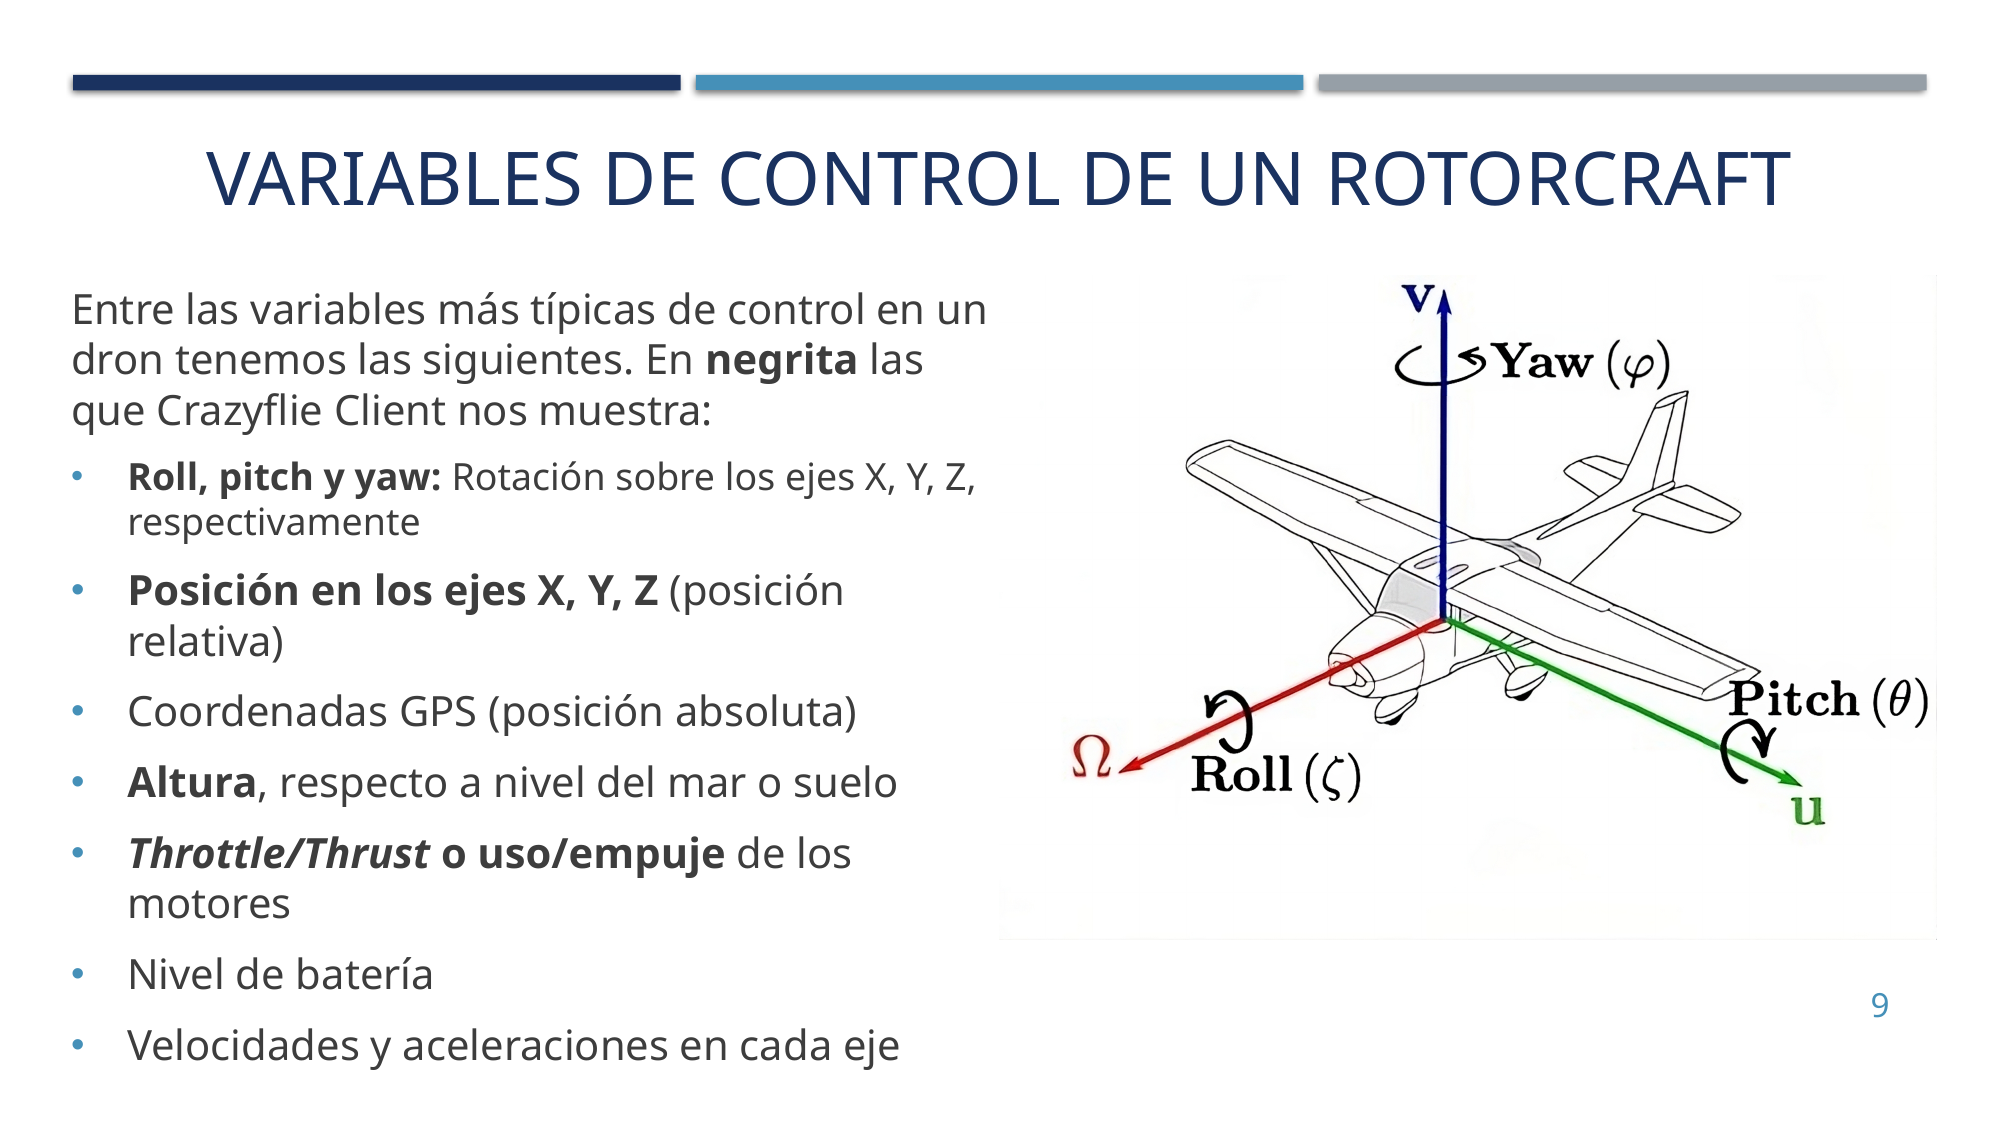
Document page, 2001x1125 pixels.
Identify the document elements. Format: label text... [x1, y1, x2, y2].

picture [999, 274, 1937, 940]
title Variables de control de un rotorcraft [95, 94, 1905, 257]
list Entre las variables más típicas de control en un dron tenemos las siguientes. En negrita las que Crazyflie Client nos muestra: Roll, pitch y yaw: Rotación sobre los ejes X, Y, Z, respectivamente Posición en los ejes X, Y, Z (posición relativa) Coordenadas GPS (posición absoluta) Altura, respecto a nivel del mar o suelo Throttle/Thrust o uso/empuje de los motores Nivel de batería Velocidades y aceleraciones en cada eje [56, 275, 1021, 1104]
slide_number 9 [1732, 977, 1905, 1037]
